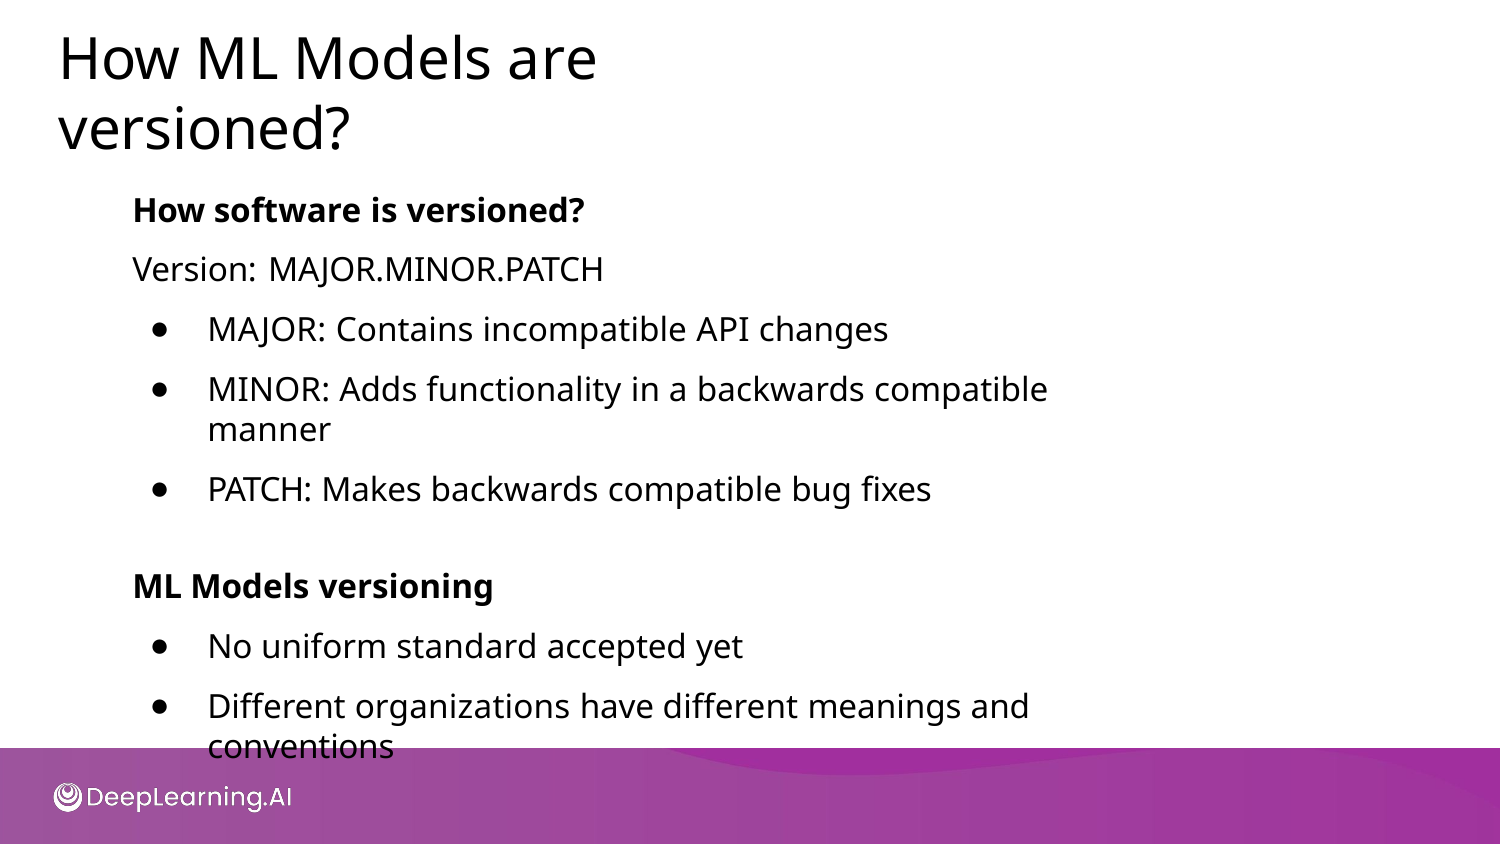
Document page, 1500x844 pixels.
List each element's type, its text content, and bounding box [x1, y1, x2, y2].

text_box How software is versioned? Version: MAJOR.MINOR.PATCH MAJOR: Contains incompatible API changes MINOR: Adds functionality in a backwards compatible manner PATCH: Makes backwards compatible bug ﬁxes ML Models versioning No uniform standard accepted yet Different organizations have different meanings and conventions [130, 166, 1150, 765]
picture [0, 748, 1500, 844]
title How ML Models are versioned? [56, 19, 859, 163]
